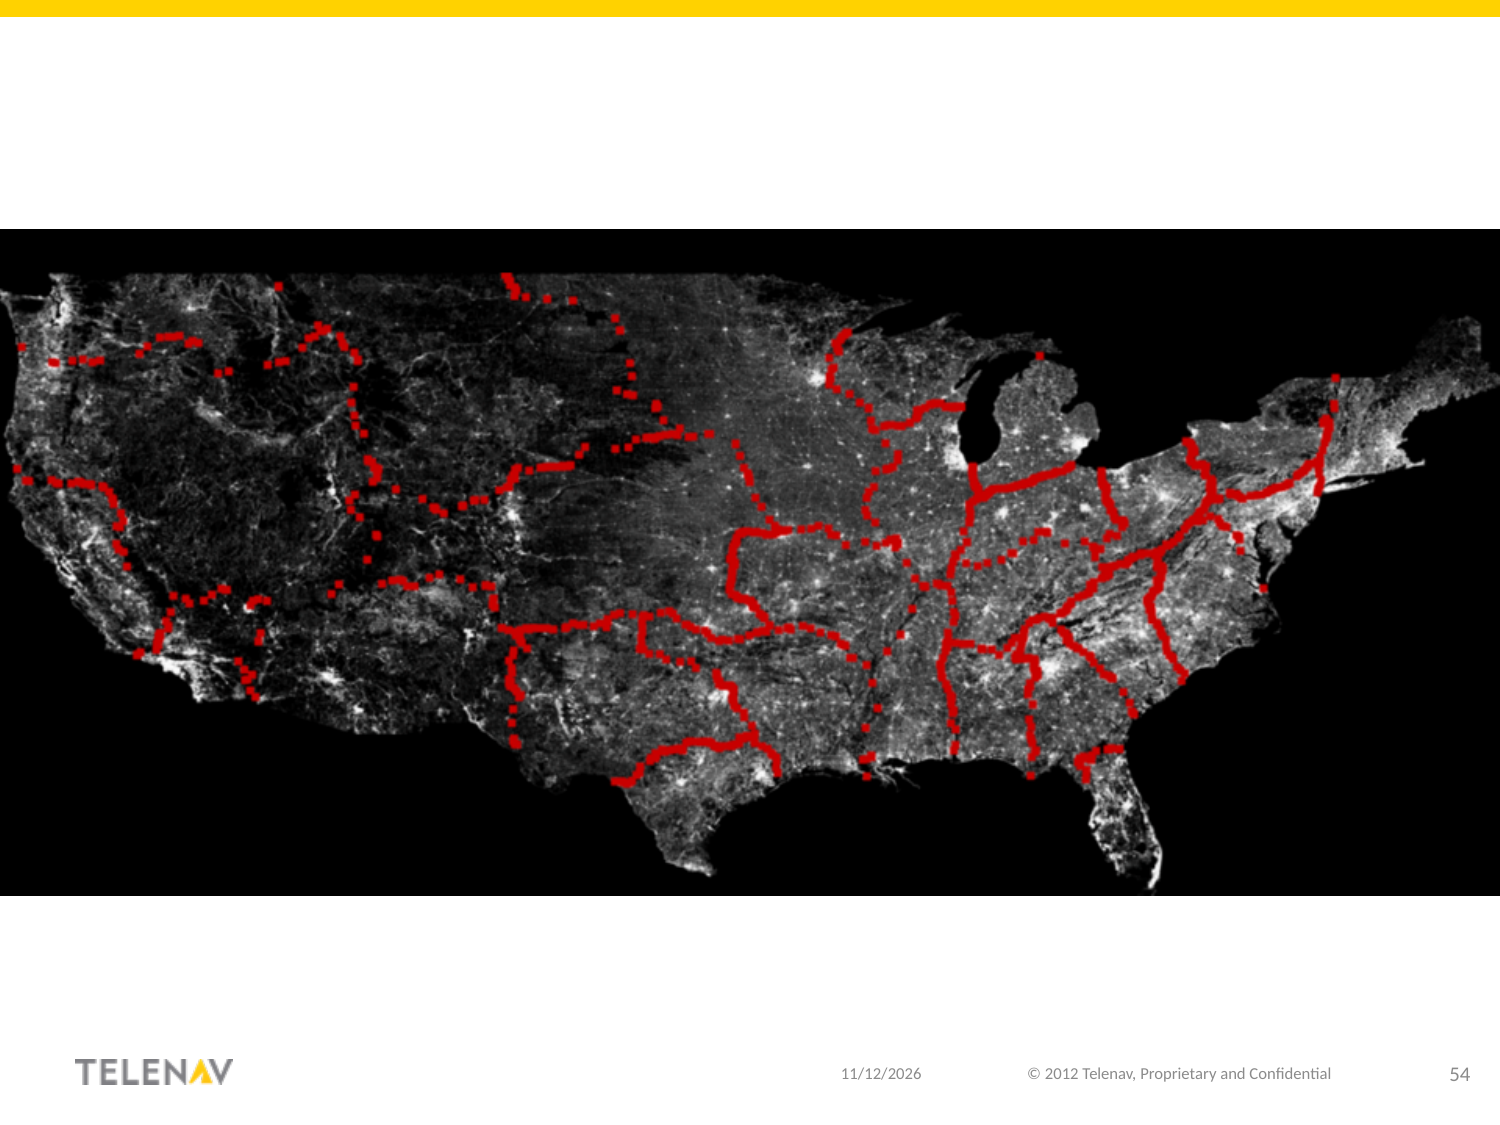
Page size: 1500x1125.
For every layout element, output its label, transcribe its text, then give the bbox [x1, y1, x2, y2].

footer © 2012 Telenav, Proprietary and Confidential [1006, 1042, 1353, 1103]
picture [0, 229, 1500, 896]
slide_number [825, 1042, 945, 1103]
picture [75, 1059, 233, 1085]
slide_number 54 [1420, 1042, 1486, 1103]
